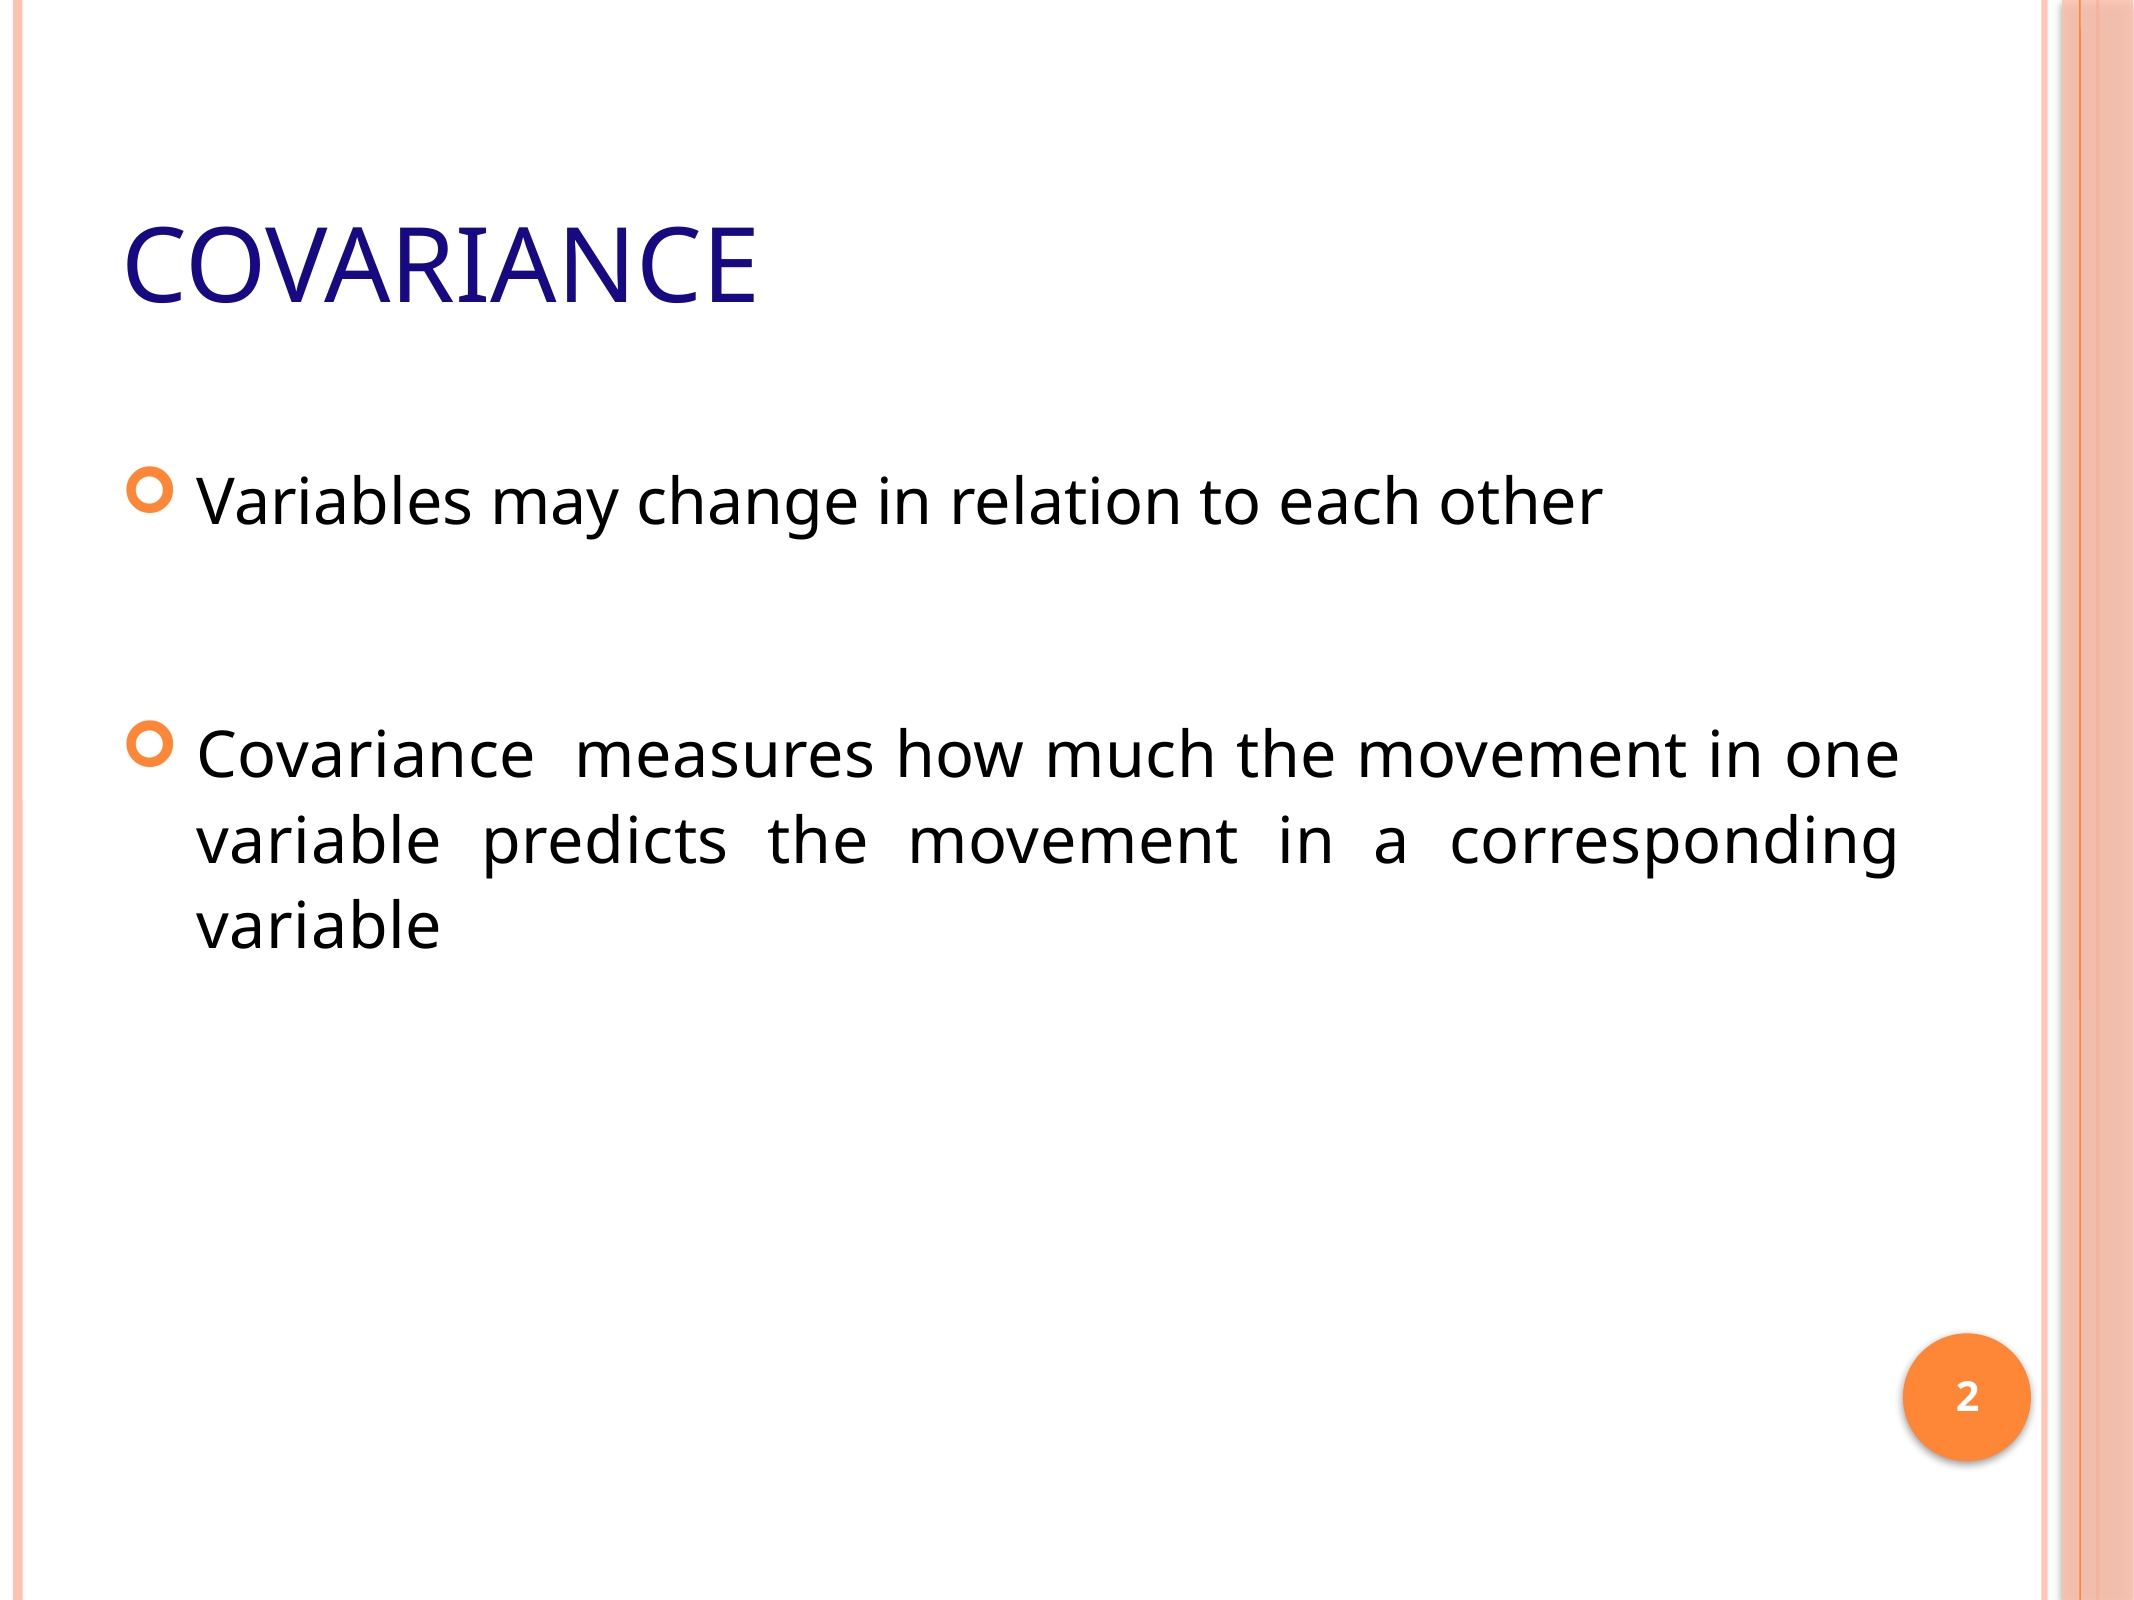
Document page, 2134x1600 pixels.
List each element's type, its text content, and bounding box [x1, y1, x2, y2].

title Covariance [106, 64, 1849, 325]
list Variables may change in relation to each other Covariance measures how much the movement in one variable predicts the movement in a corresponding variable [106, 325, 1918, 1428]
slide_number 2 [1896, 1337, 2039, 1460]
